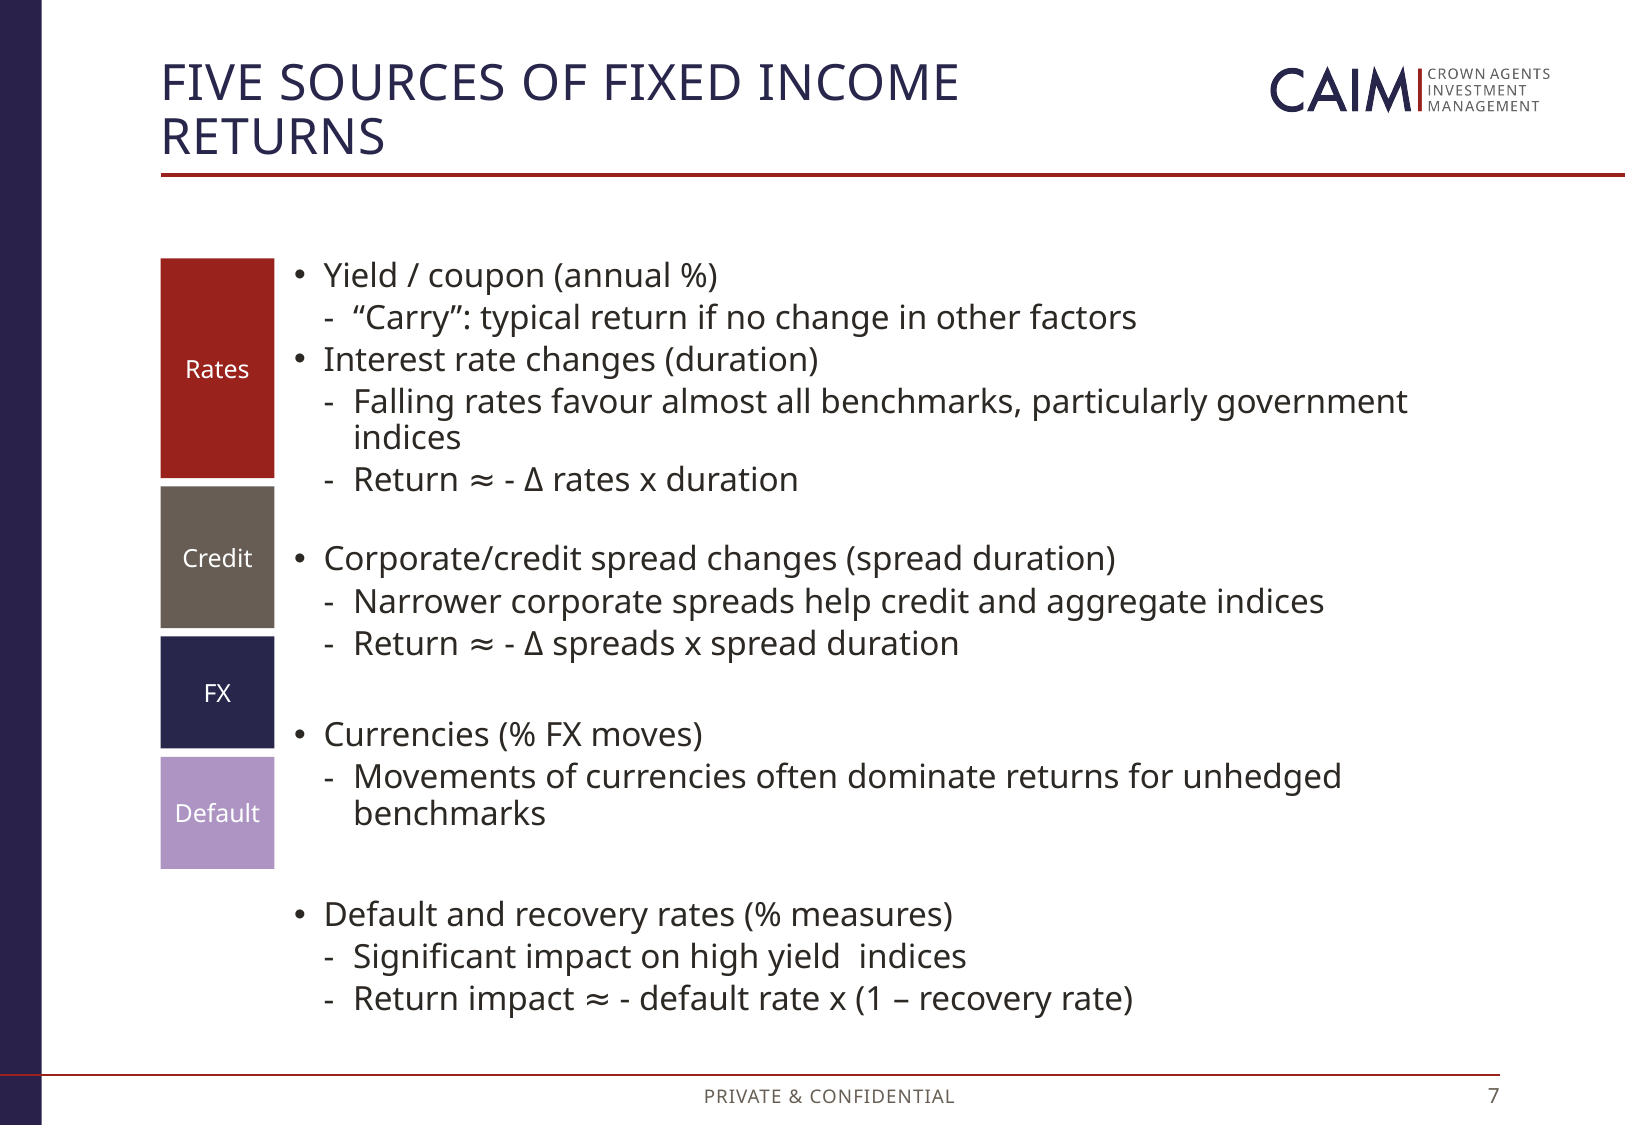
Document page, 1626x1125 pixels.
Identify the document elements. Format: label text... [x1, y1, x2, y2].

text_box FX [160, 636, 275, 749]
text_box Credit [160, 486, 275, 629]
text_box Rates [160, 258, 275, 479]
list Yield / coupon (annual %) “Carry”: typical return if no change in other factors Interest rate changes (duration) Falling rates favour almost all benchmarks, particularly government indices Return ≈ - Δ rates x duration Corporate/credit spread changes (spread duration) Narrower corporate spreads help credit and aggregate indices Return ≈ - Δ spreads x spread duration Currencies (% FX moves) Movements of currencies often dominate returns for unhedged benchmarks Default and recovery rates (% measures) Significant impact on high yield indices Return impact ≈ - default rate x (1 – recovery rate) [294, 258, 1413, 899]
title Five sources of Fixed Income returns [160, 109, 1197, 166]
picture [1253, 61, 1555, 128]
text_box Default [160, 756, 275, 869]
